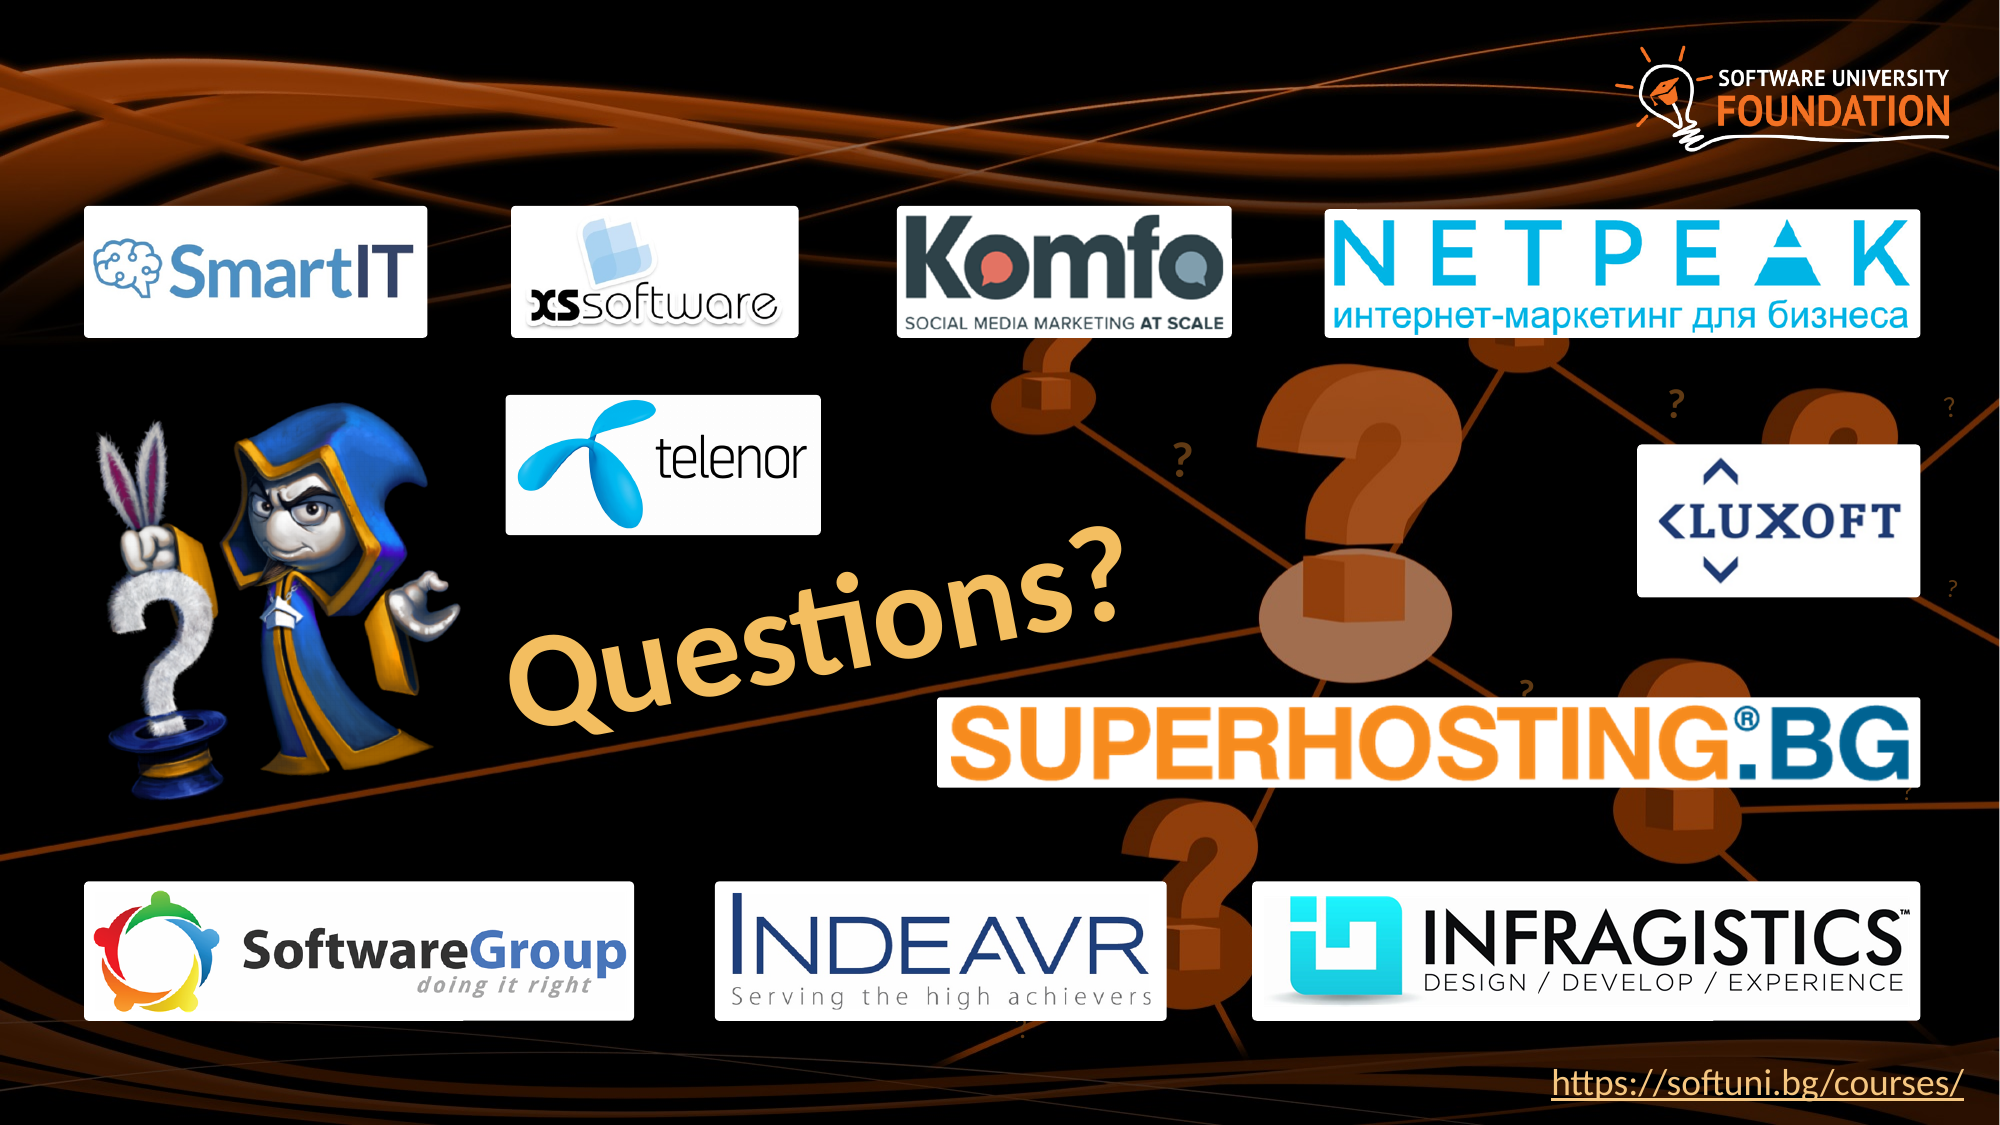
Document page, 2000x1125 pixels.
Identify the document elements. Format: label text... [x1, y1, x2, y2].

picture [0, 0, 2000, 1125]
list https://softuni.bg/courses/ [250, 1050, 1971, 1108]
